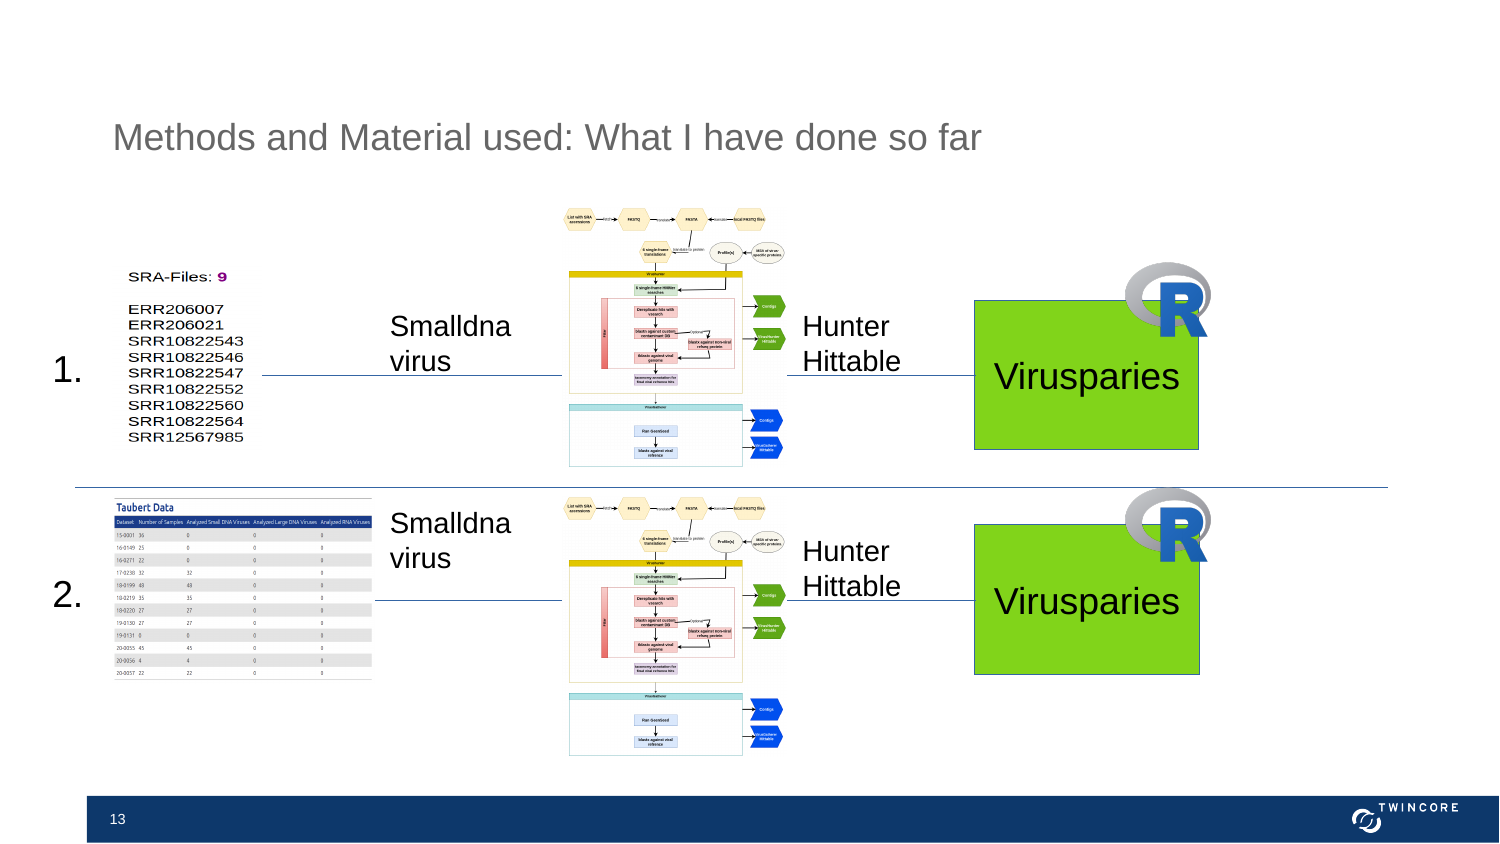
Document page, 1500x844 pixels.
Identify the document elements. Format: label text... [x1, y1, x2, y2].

text_box Hunter Hittable [787, 525, 975, 624]
text_box 1. [37, 337, 112, 412]
picture [1124, 262, 1211, 337]
picture [1124, 487, 1211, 562]
text_box 2. [37, 562, 112, 637]
picture [562, 207, 787, 468]
text_box Virusparies [974, 524, 1200, 675]
picture [112, 496, 375, 684]
text_box Smalldna virus [375, 299, 562, 440]
text_box Smalldna virus [375, 496, 562, 637]
text_box Virusparies [974, 300, 1199, 450]
text_box Hunter Hittable [787, 300, 975, 399]
picture [1352, 803, 1458, 833]
picture [112, 262, 262, 450]
picture [562, 496, 787, 757]
